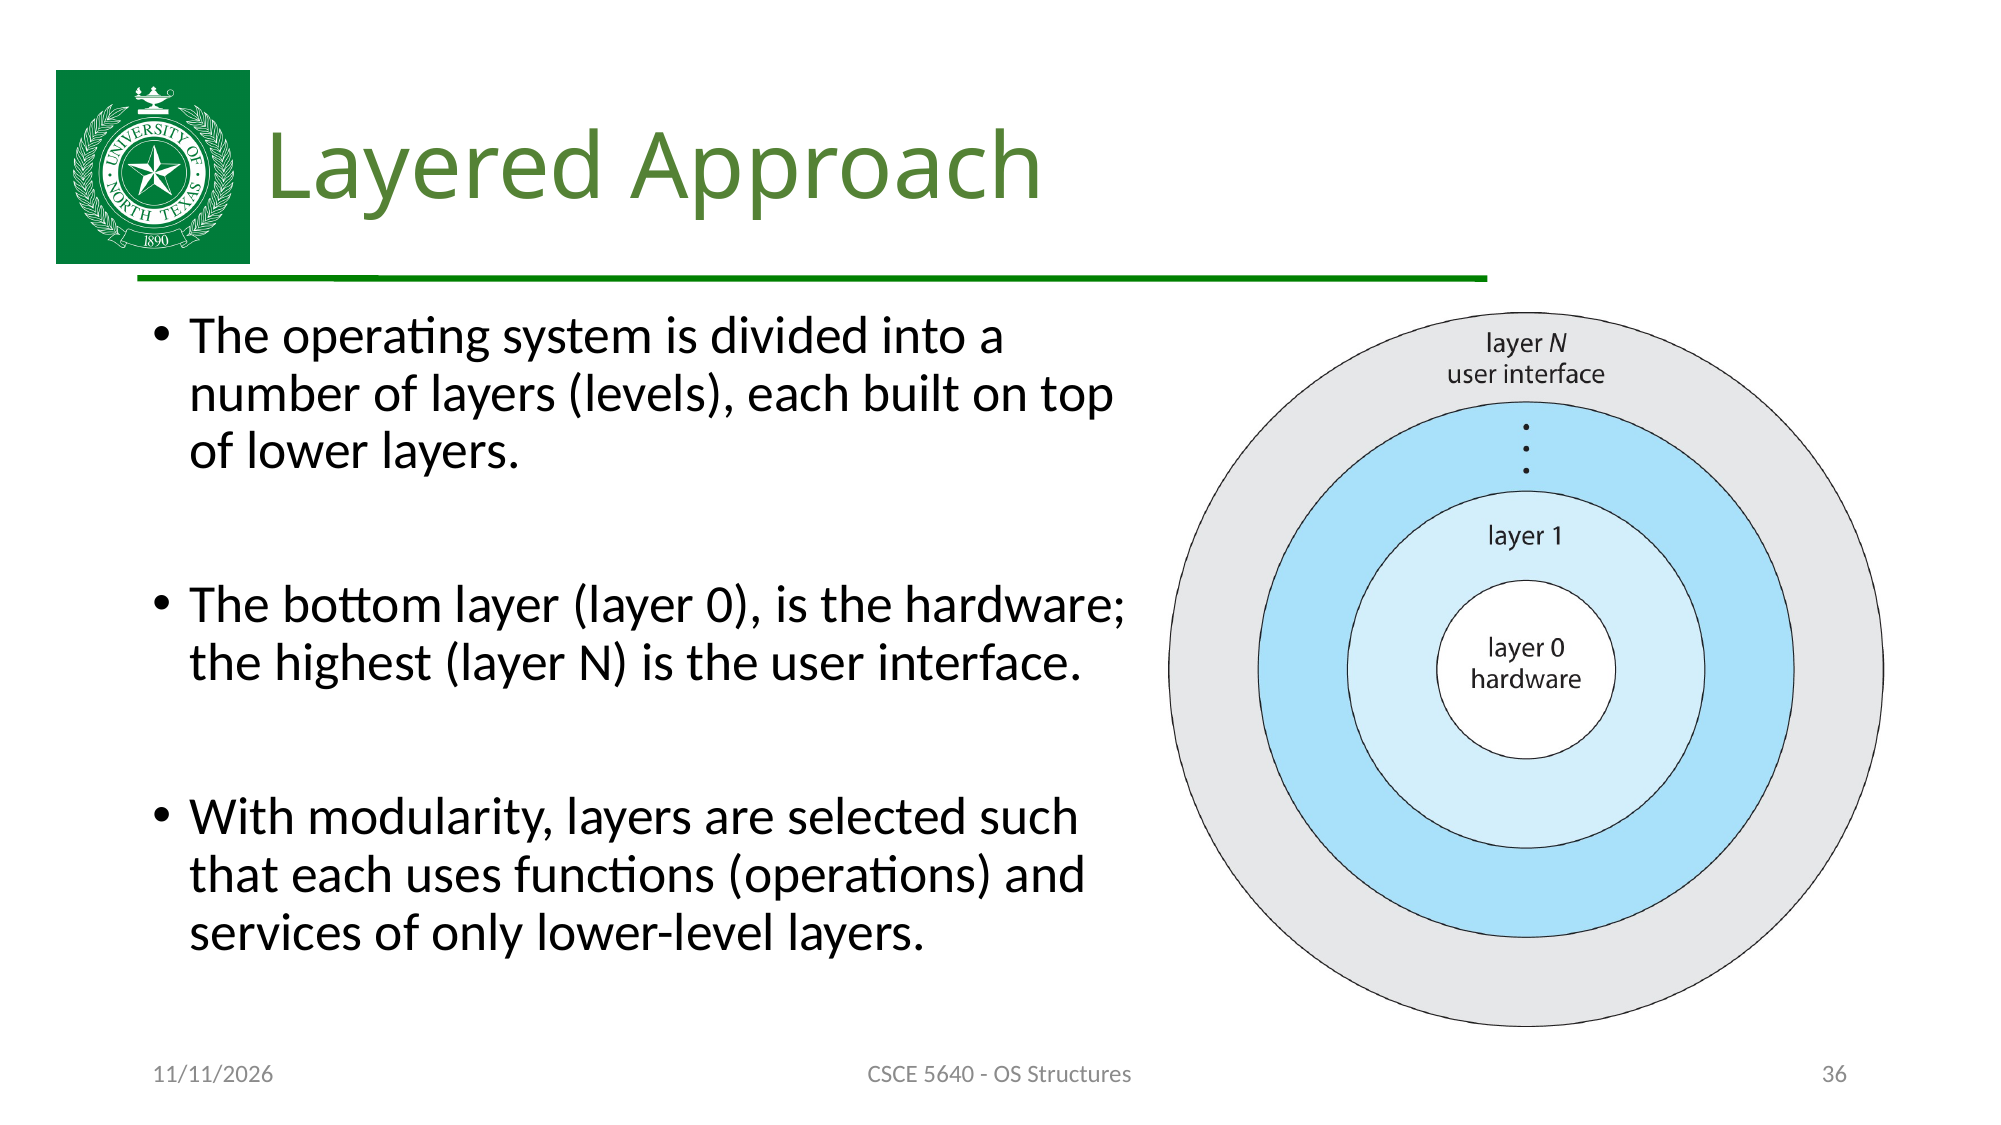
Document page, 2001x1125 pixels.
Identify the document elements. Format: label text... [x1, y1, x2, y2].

picture [1168, 312, 1939, 1027]
footer CSCE 5640 - OS Structures [662, 1042, 1338, 1103]
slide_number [137, 1042, 588, 1103]
picture [56, 70, 249, 264]
slide_number 36 [1412, 1042, 1863, 1103]
list The operating system is divided into a number of layers (levels), each built on top of lower layers. The bottom layer (layer 0), is the hardware; the highest (layer N) is the user interface. With modularity, layers are selected such that each uses functions (operations) and services of only lower-level layers. [137, 299, 1145, 1014]
title Layered Approach [249, 59, 1863, 278]
